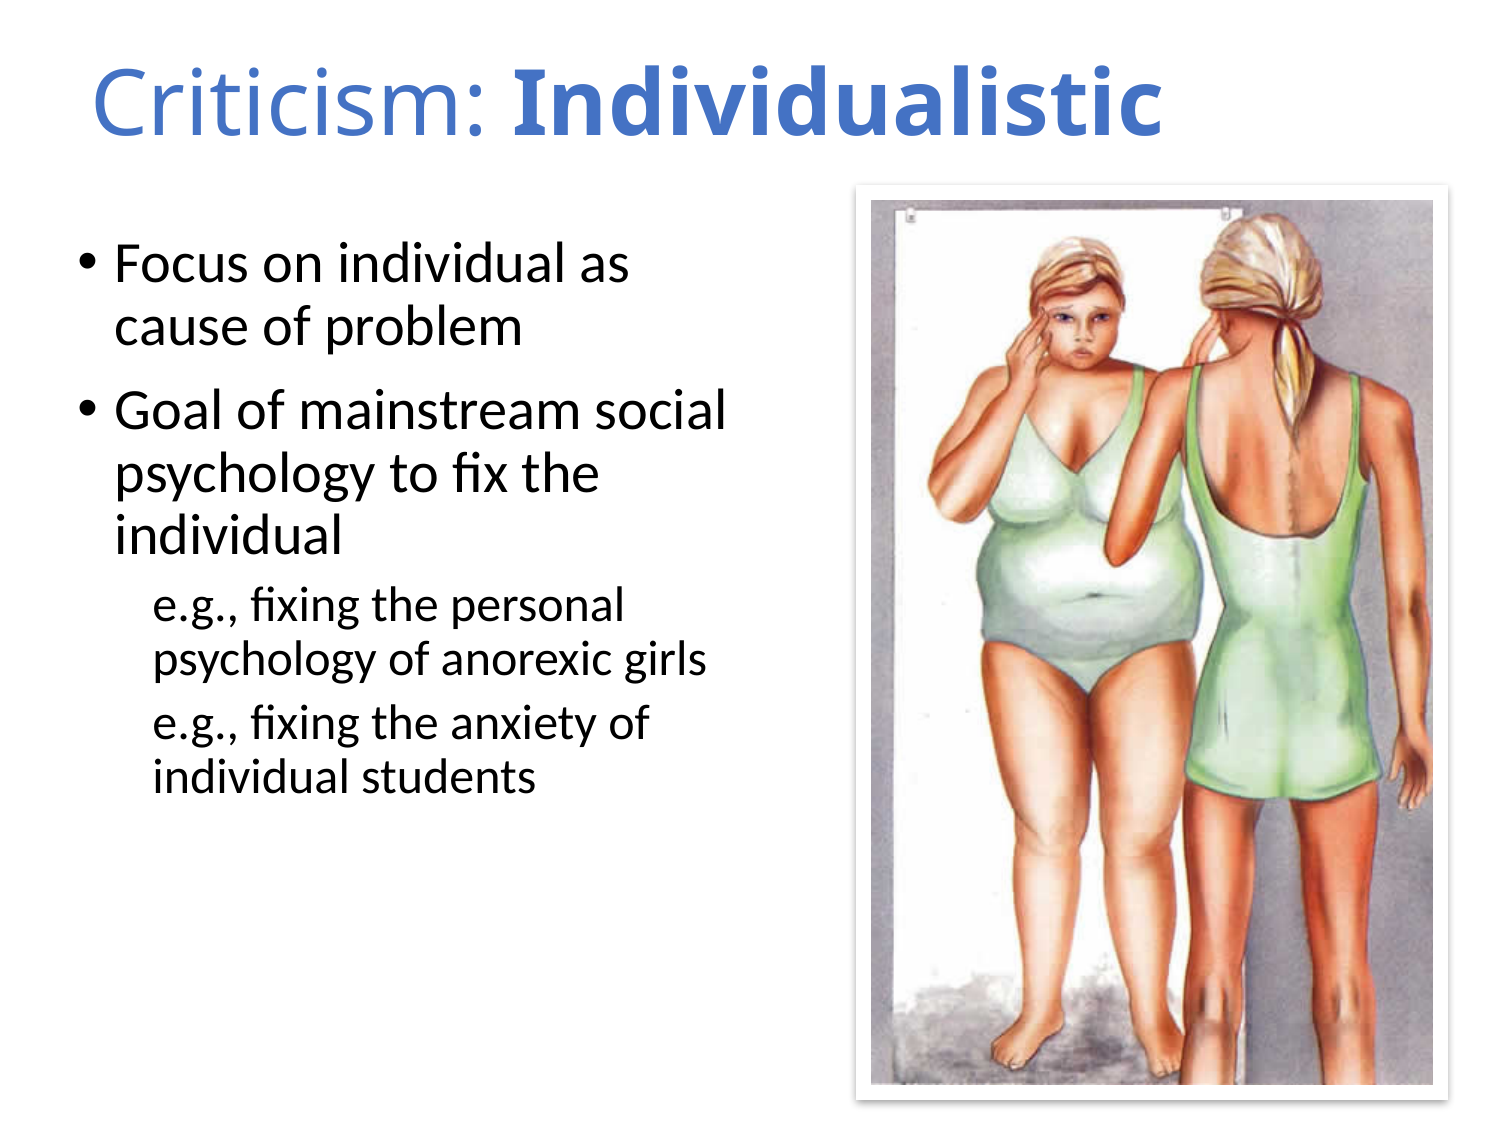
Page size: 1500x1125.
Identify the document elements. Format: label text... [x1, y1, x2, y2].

picture [870, 199, 1434, 1085]
title Criticism: Individualistic [75, 24, 1425, 188]
list Focus on individual as cause of problem Goal of mainstream social psychology to fix the individual e.g., fixing the personal psychology of anorexic girls e.g., fixing the anxiety of individual students [62, 224, 775, 1050]
